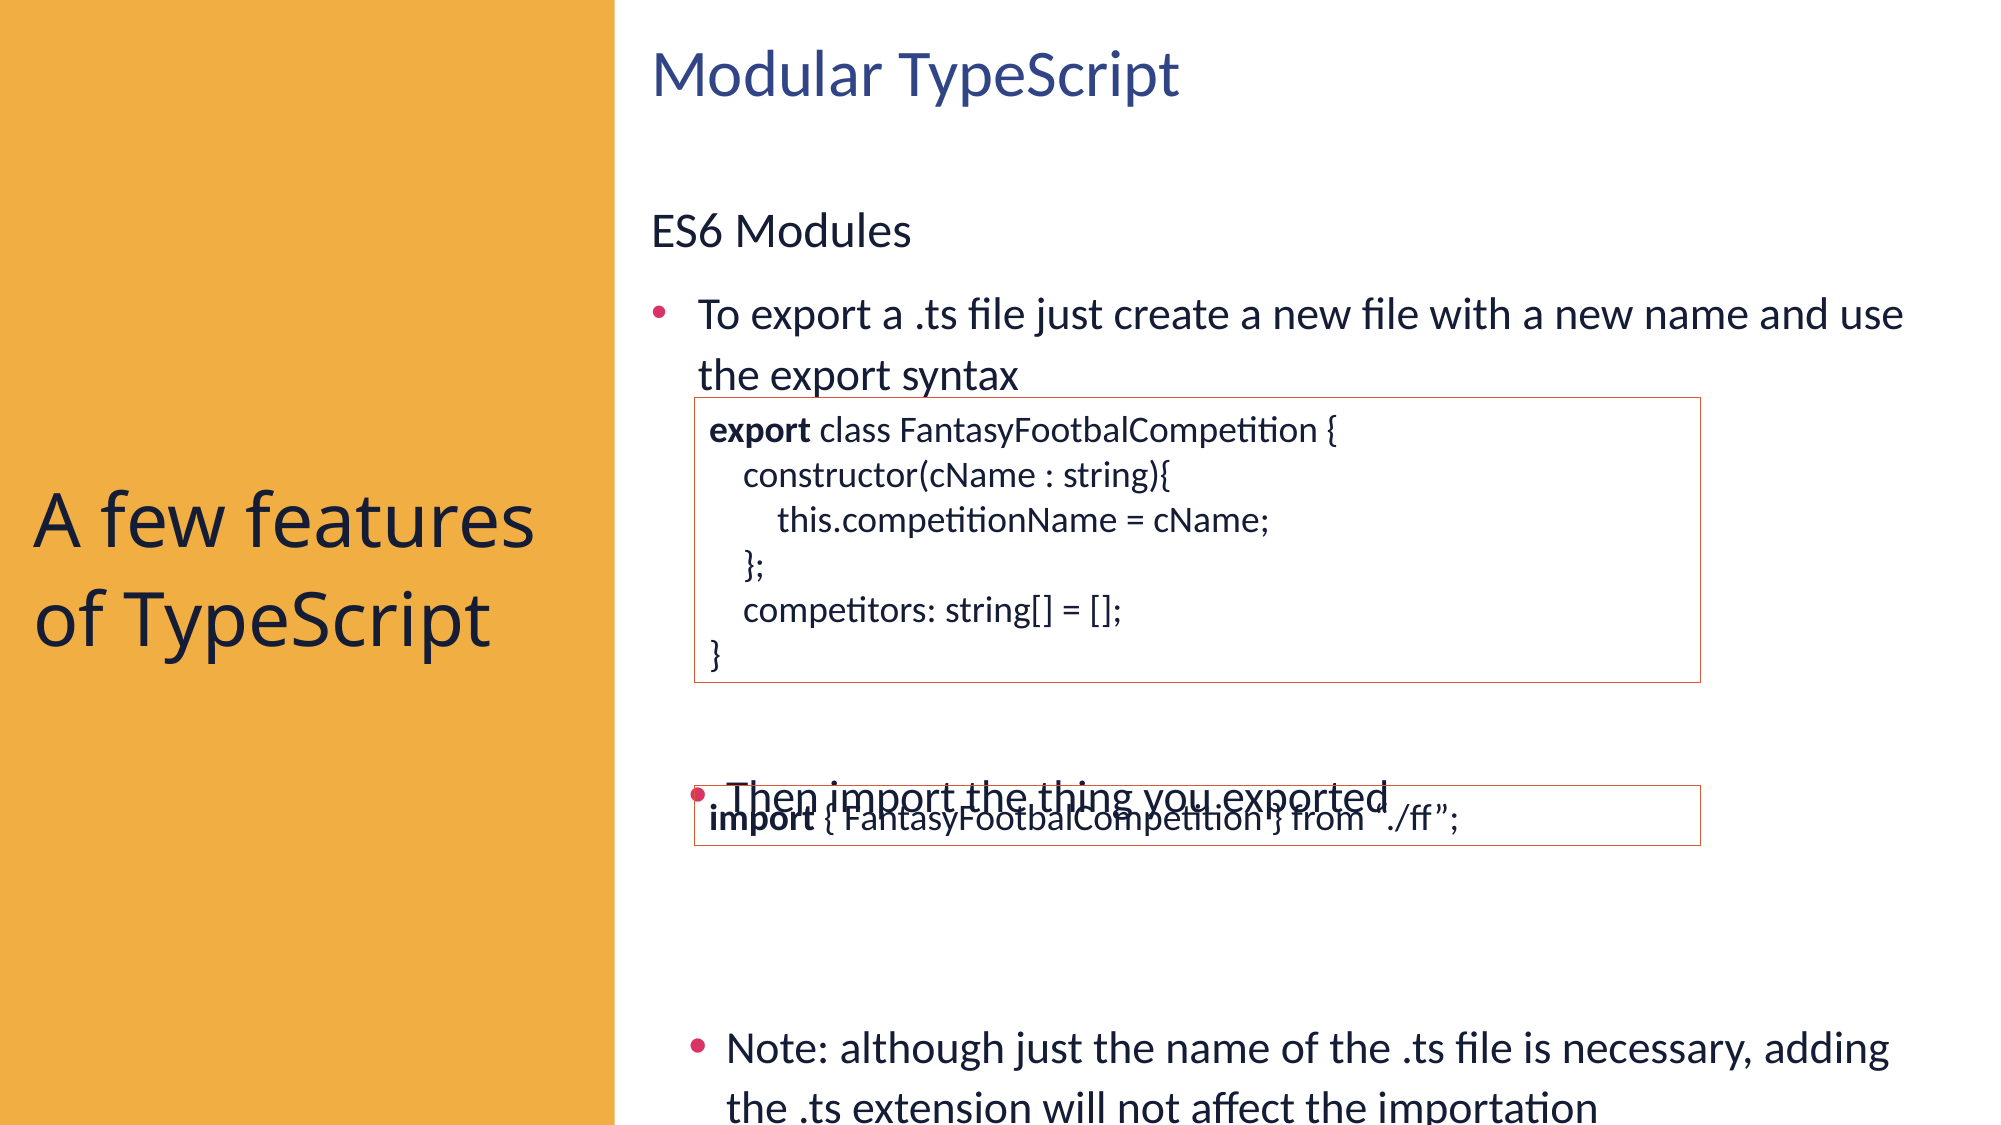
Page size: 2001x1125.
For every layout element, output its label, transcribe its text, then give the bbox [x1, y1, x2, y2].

list Modular TypeScript [651, 21, 1623, 115]
text_box import { FantasyFootbalCompetition } from “./ff”; [694, 785, 1701, 846]
list A few features of TypeScript [33, 341, 559, 784]
list ES6 Modules To export a .ts file just create a new file with a new name and use the export syntax Then import the thing you exported Note: although just the name of the .ts file is necessary, adding the .ts extension will not affect the importation [651, 191, 1911, 1007]
text_box export class FantasyFootbalCompetition { constructor(cName : string){ this.competitionName = cName; }; competitors: string[] = []; } [694, 397, 1701, 683]
